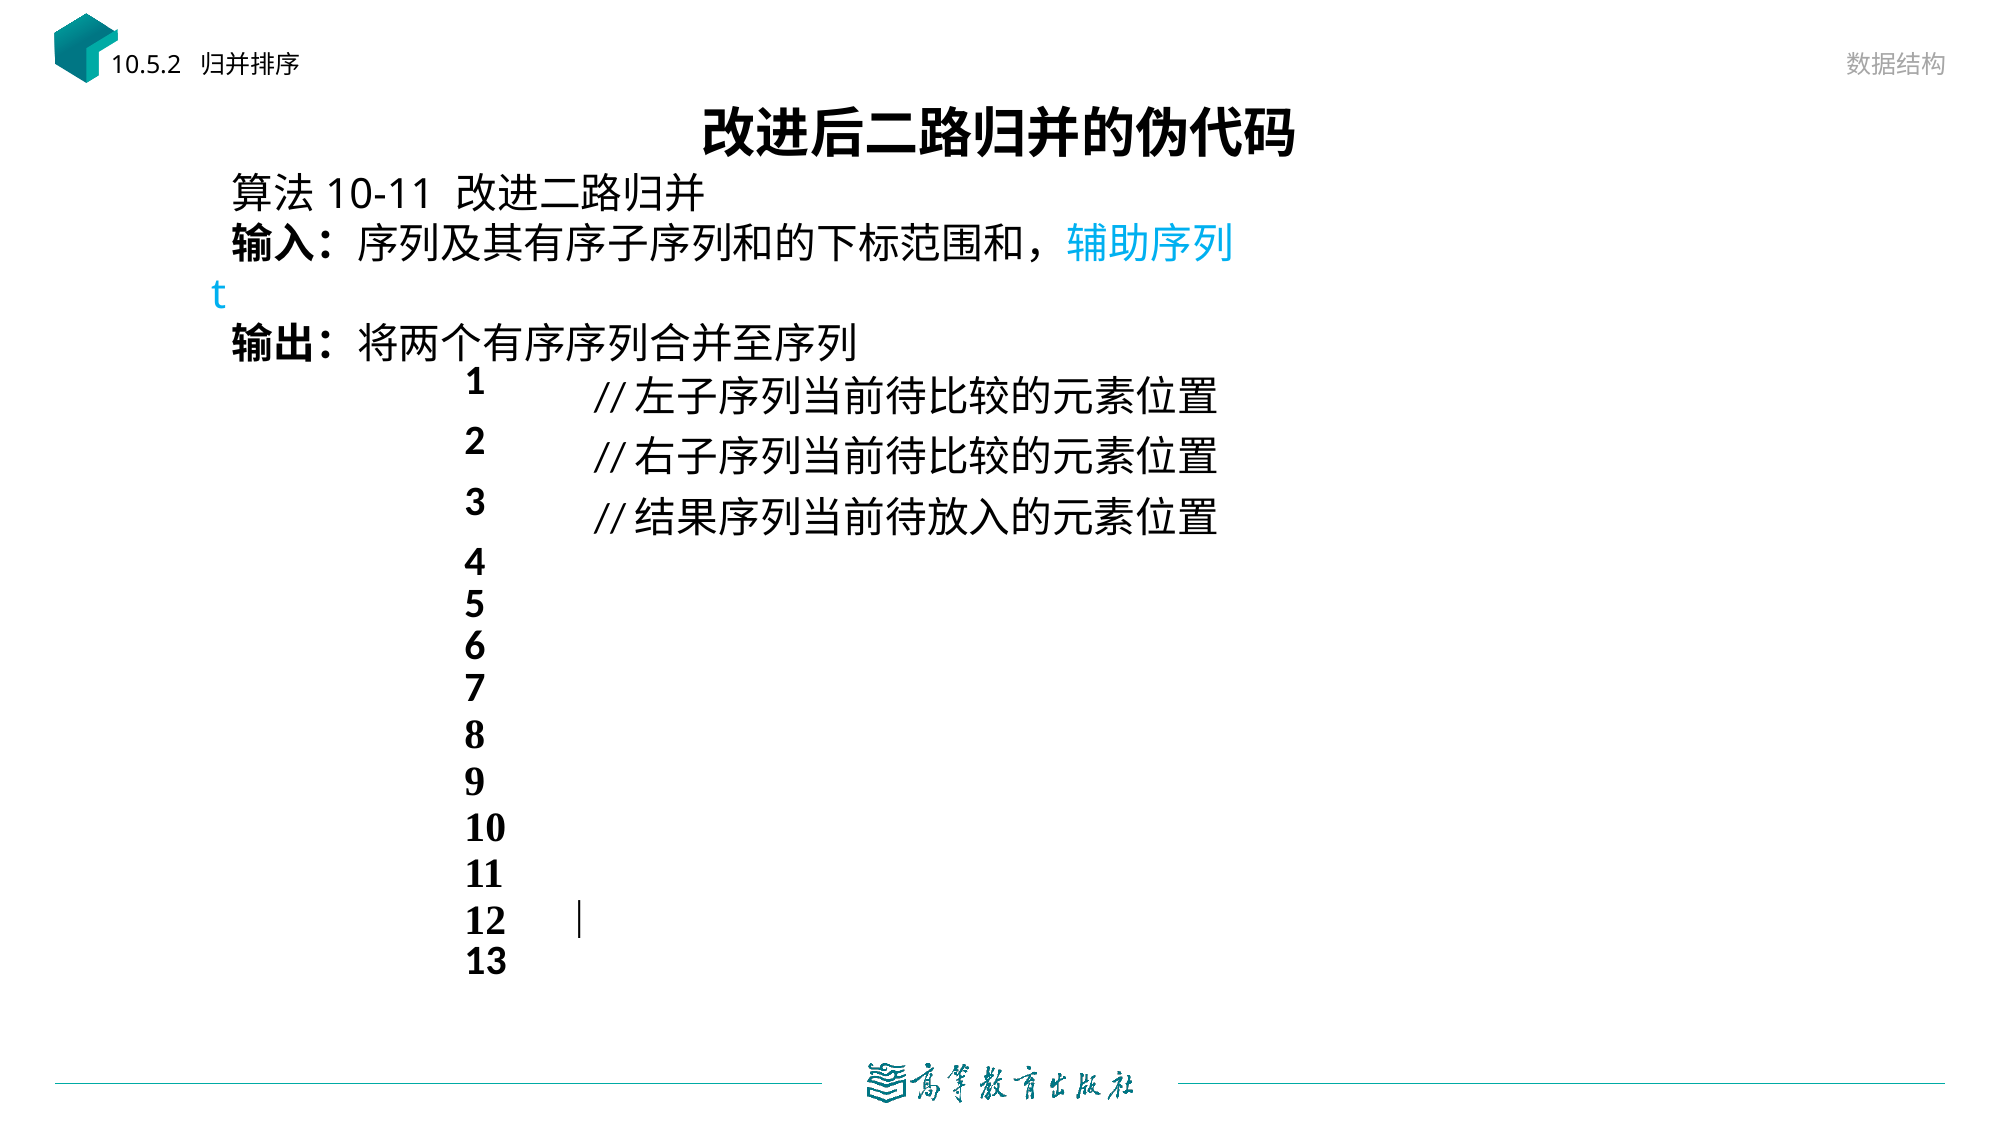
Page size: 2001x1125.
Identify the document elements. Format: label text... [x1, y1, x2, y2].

subtitle 10.5.2 归并排序 [95, 44, 894, 99]
picture [867, 1063, 1133, 1103]
title 改进后二路归并的伪代码 [137, 92, 1863, 178]
list 数据结构 [1115, 32, 1962, 86]
